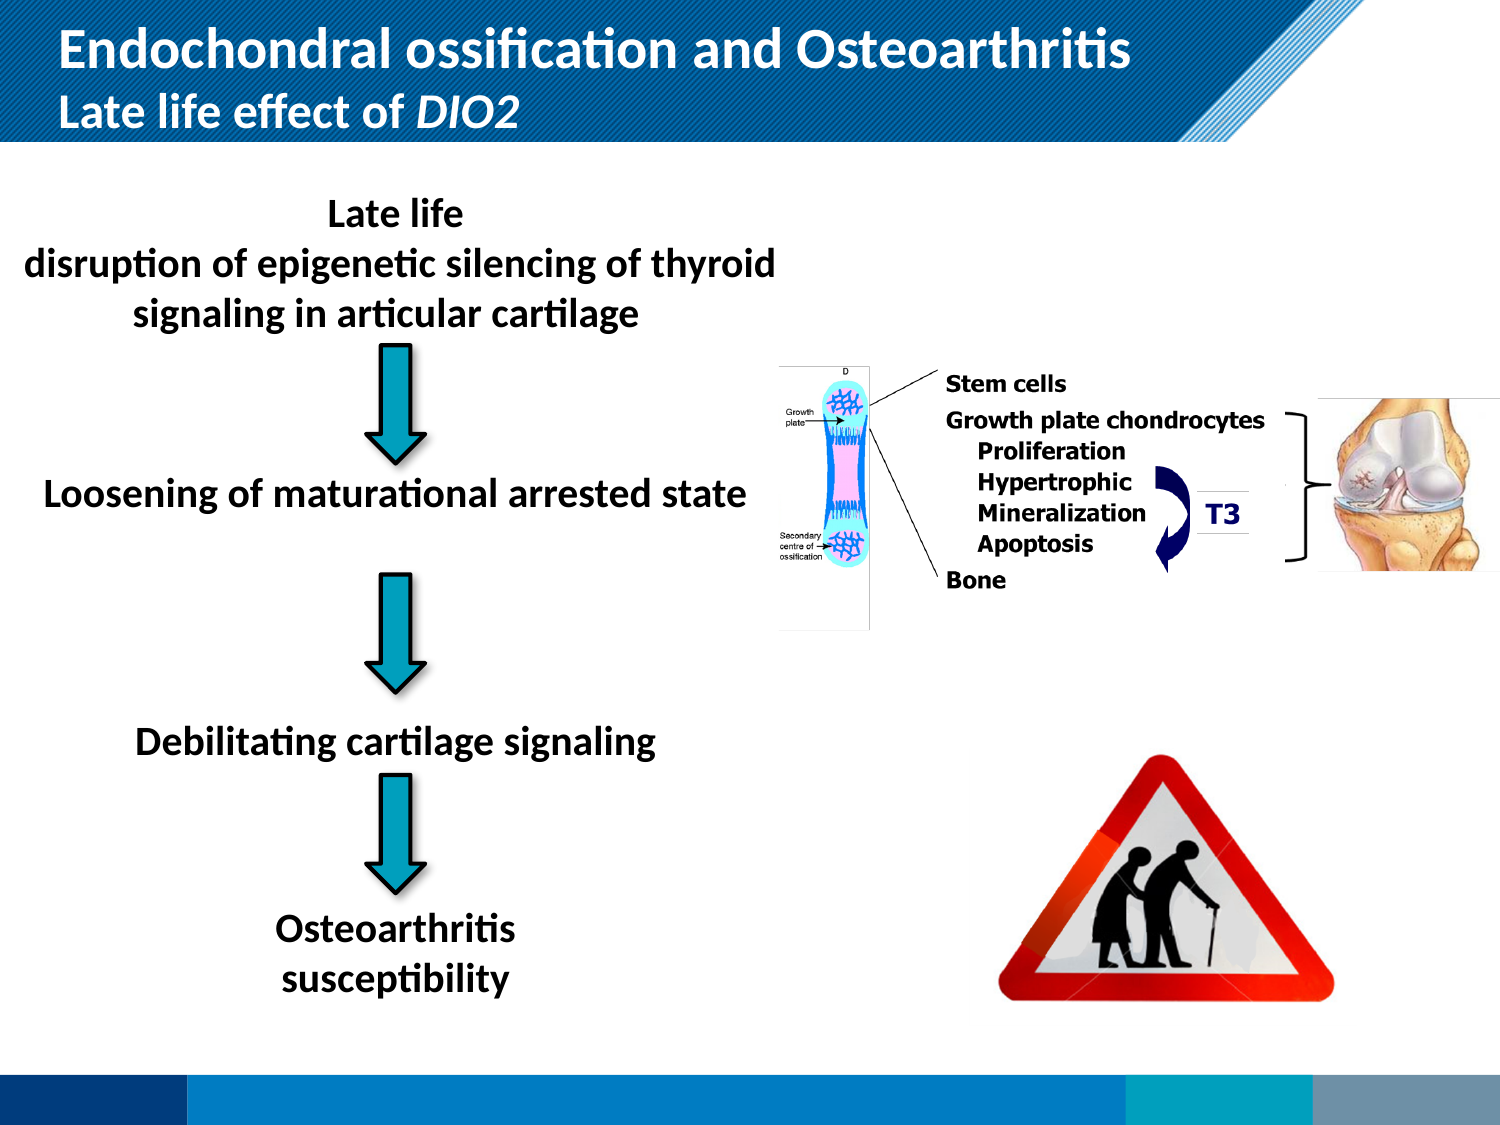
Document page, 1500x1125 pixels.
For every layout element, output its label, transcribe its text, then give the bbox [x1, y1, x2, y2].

text_box Debilitating cartilage signaling [0, 706, 838, 772]
text_box Loosening of maturational arrested state [0, 458, 773, 524]
text_box [364, 343, 428, 458]
title Endochondral ossification and Osteoarthritis Late life effect of DIO2 [58, 0, 1409, 152]
text_box Osteoarthritis susceptibility [188, 893, 603, 1008]
picture [957, 747, 1357, 1037]
picture [778, 328, 1500, 672]
text_box [364, 772, 428, 896]
text_box [364, 572, 428, 695]
text_box Late life disruption of epigenetic silencing of thyroid signaling in articular cartilage [0, 178, 839, 344]
